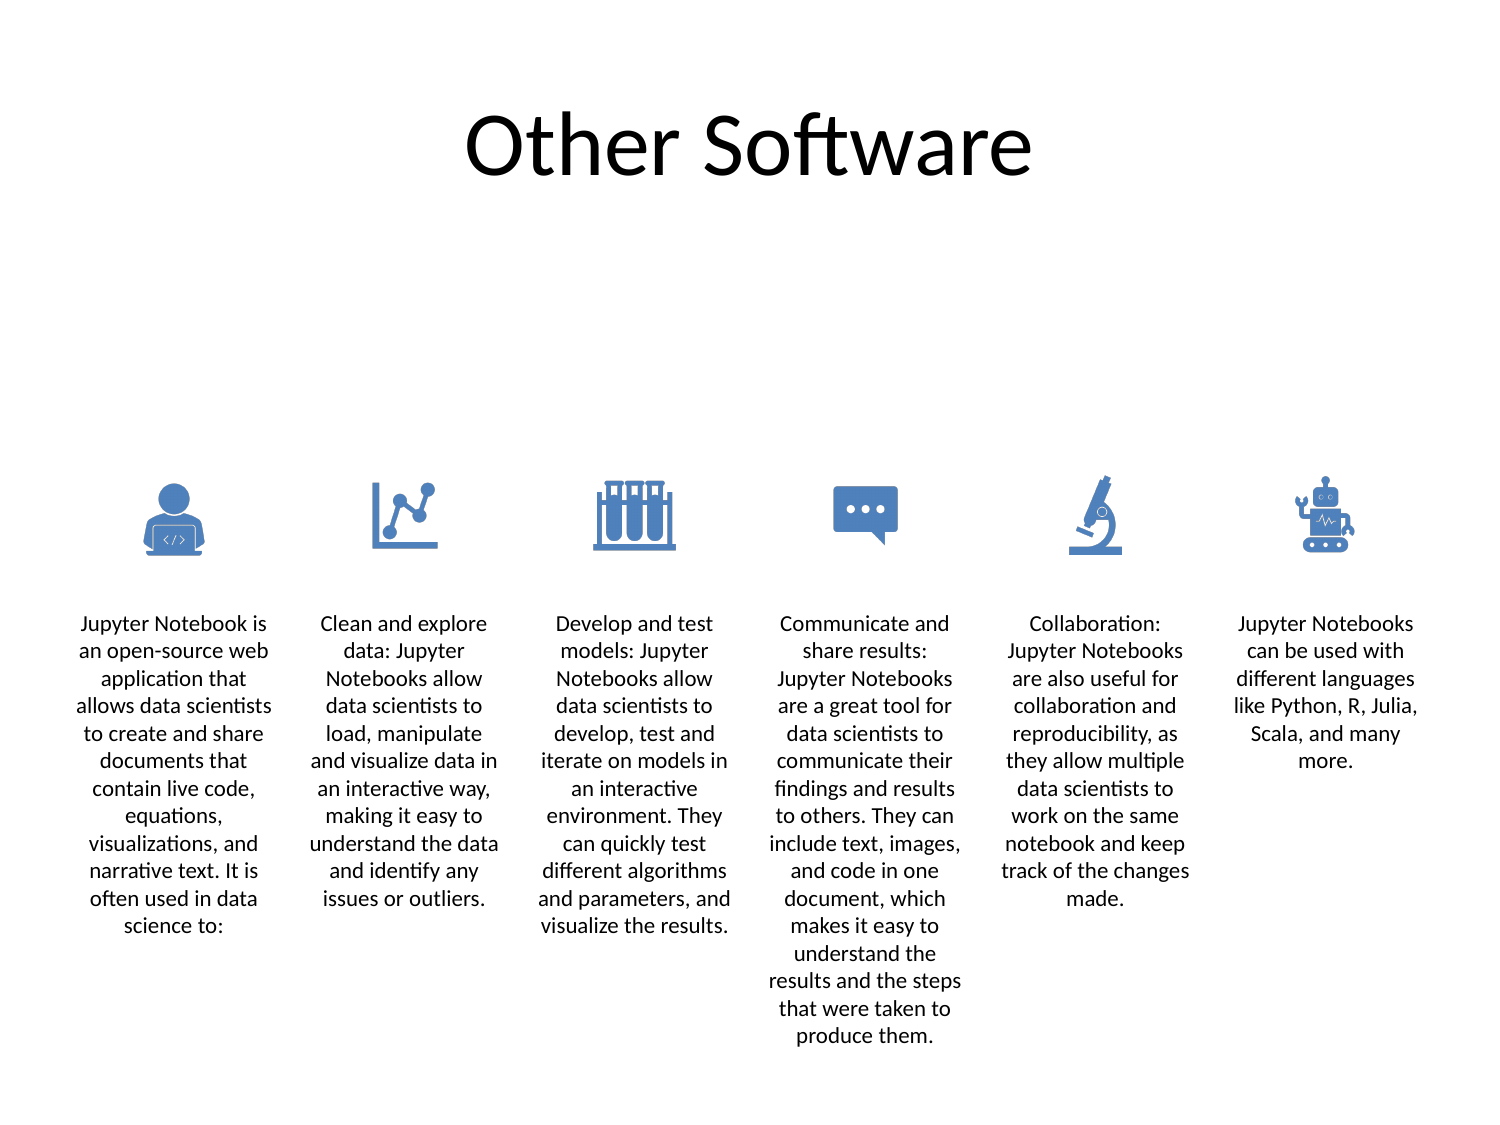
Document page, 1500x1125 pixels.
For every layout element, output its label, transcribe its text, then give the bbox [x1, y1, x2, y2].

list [74, 262, 1426, 1006]
title Other Software [75, 45, 1425, 233]
